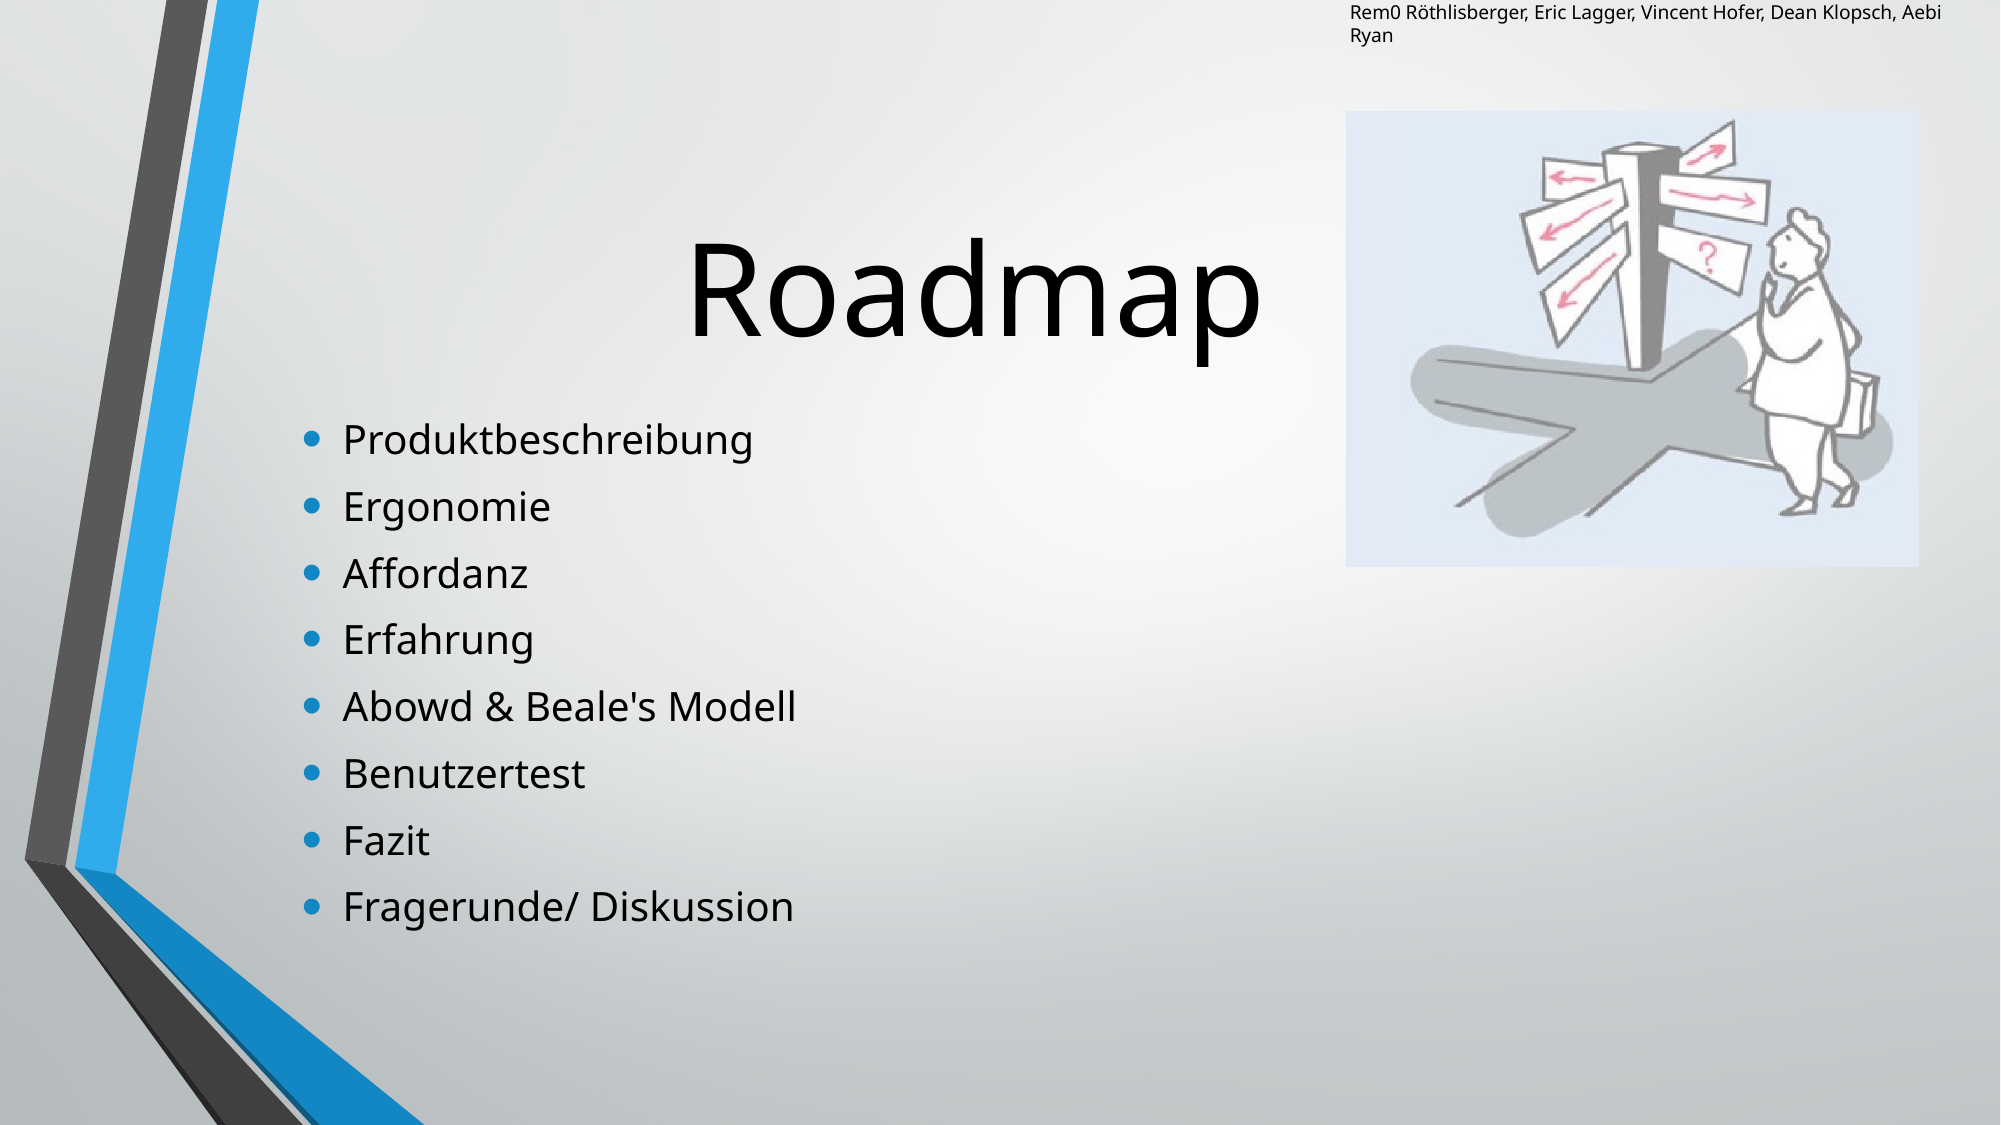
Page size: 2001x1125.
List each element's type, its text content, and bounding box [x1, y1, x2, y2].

list Produktbeschreibung Ergonomie Affordanz Erfahrung Abowd & Beale's Modell Benutzertest Fazit Fragerunde/ Diskussion [286, 404, 1931, 940]
picture [1346, 111, 1919, 567]
text_box Rem0 Röthlisberger, Eric Lagger, Vincent Hofer, Dean Klopsch, Aebi Ryan [1334, 0, 2000, 54]
title Roadmap [614, 200, 1335, 370]
